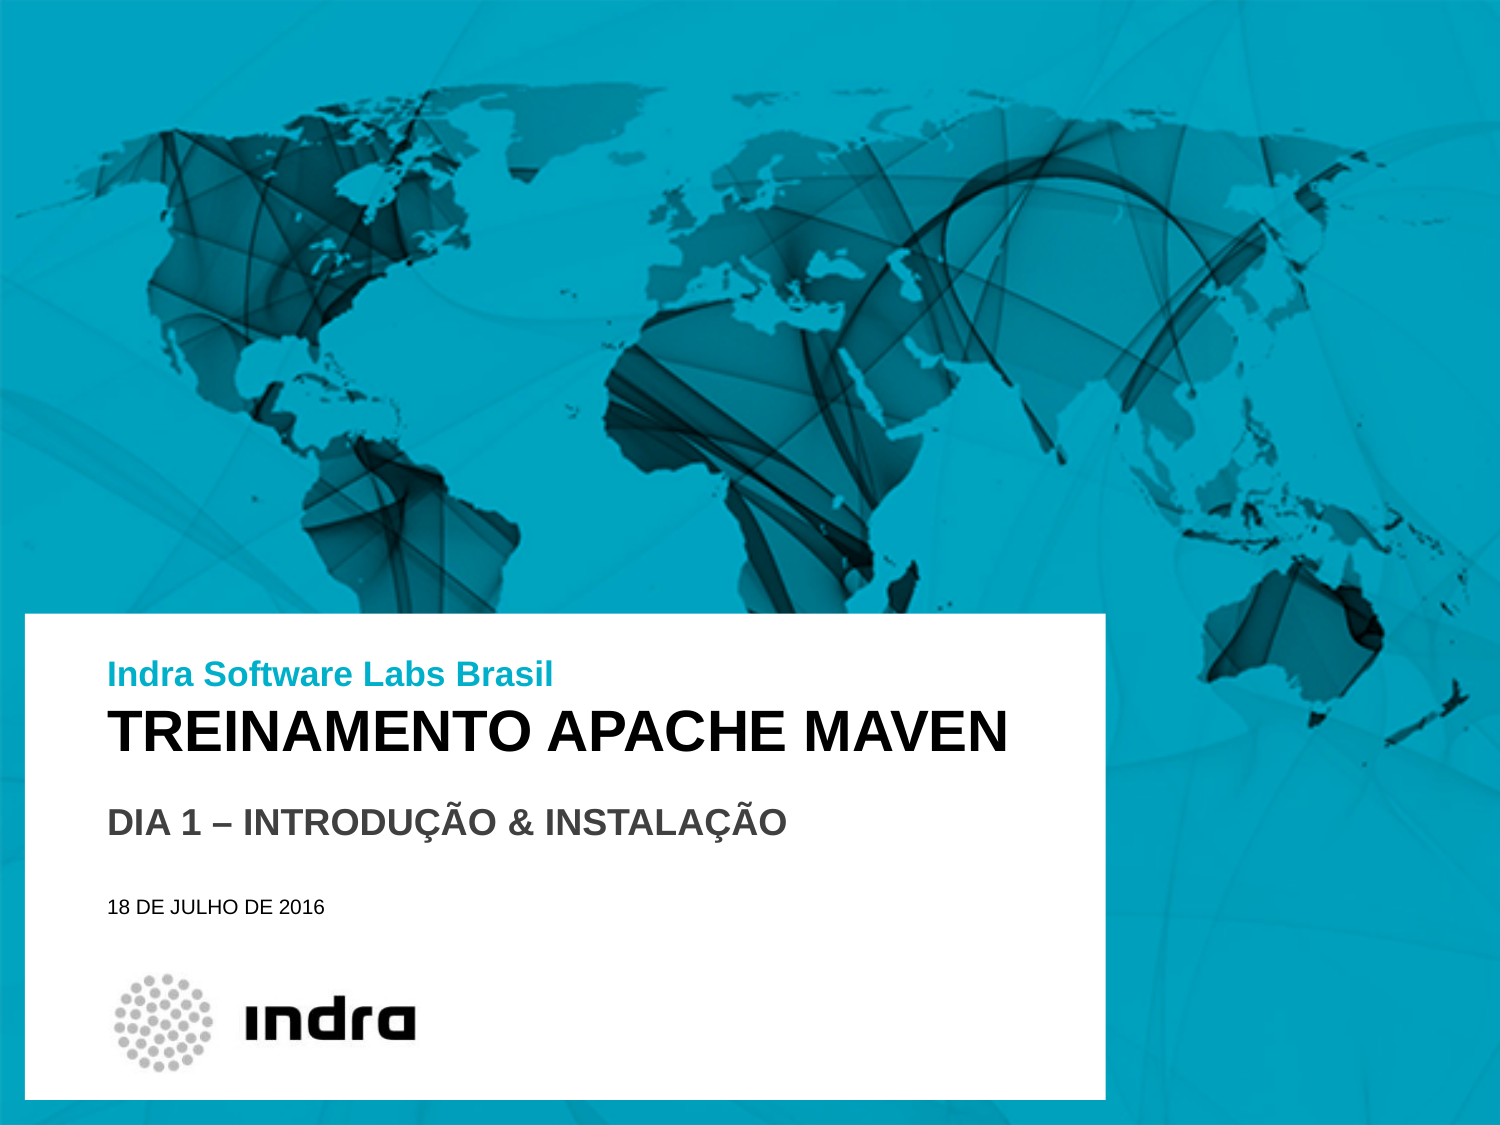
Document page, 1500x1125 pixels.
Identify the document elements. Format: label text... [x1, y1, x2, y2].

picture [0, 0, 1500, 1125]
title TREINAMENTO Apache maven [92, 697, 1057, 786]
text_box DIA 1 – INTRODUÇÃO & INSTALAÇÃO [92, 790, 1057, 891]
list Indra Software Labs Brasil [91, 648, 1058, 697]
list 18 DE JULHO DE 2016 [91, 885, 1058, 938]
